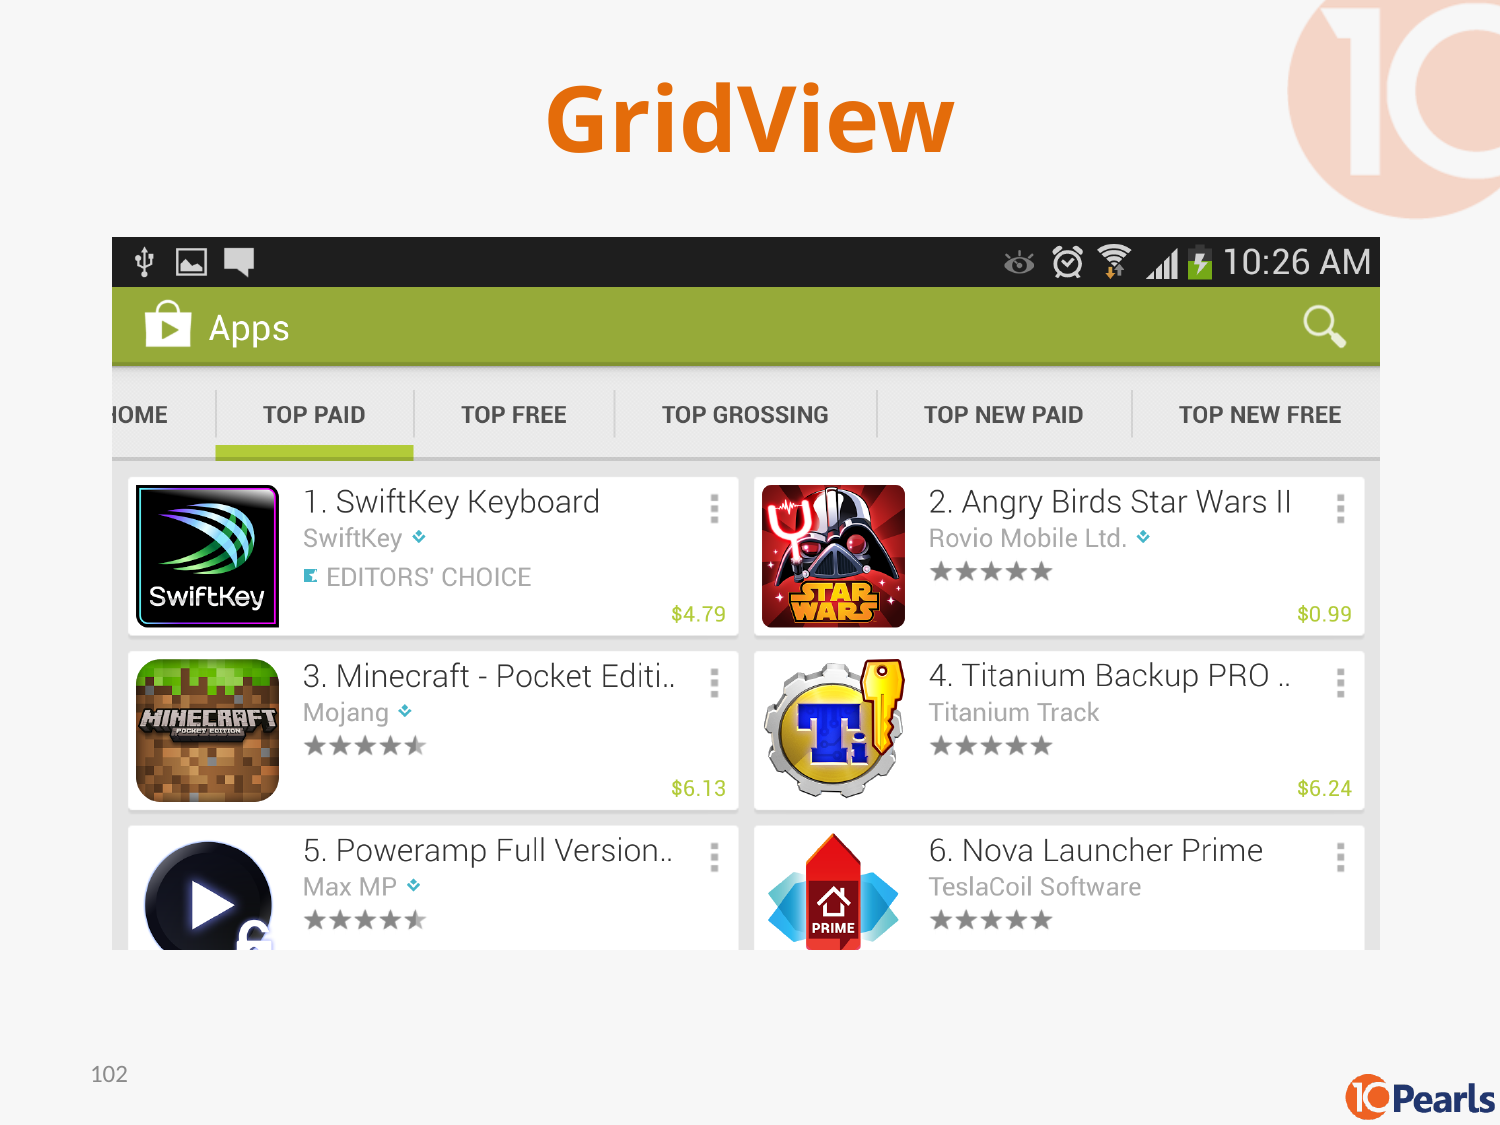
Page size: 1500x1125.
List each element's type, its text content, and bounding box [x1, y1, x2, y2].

title GridView [75, 45, 1282, 188]
slide_number 102 [75, 1042, 425, 1103]
picture [112, 237, 1380, 951]
picture [1287, 0, 1500, 221]
picture [1345, 1074, 1495, 1120]
